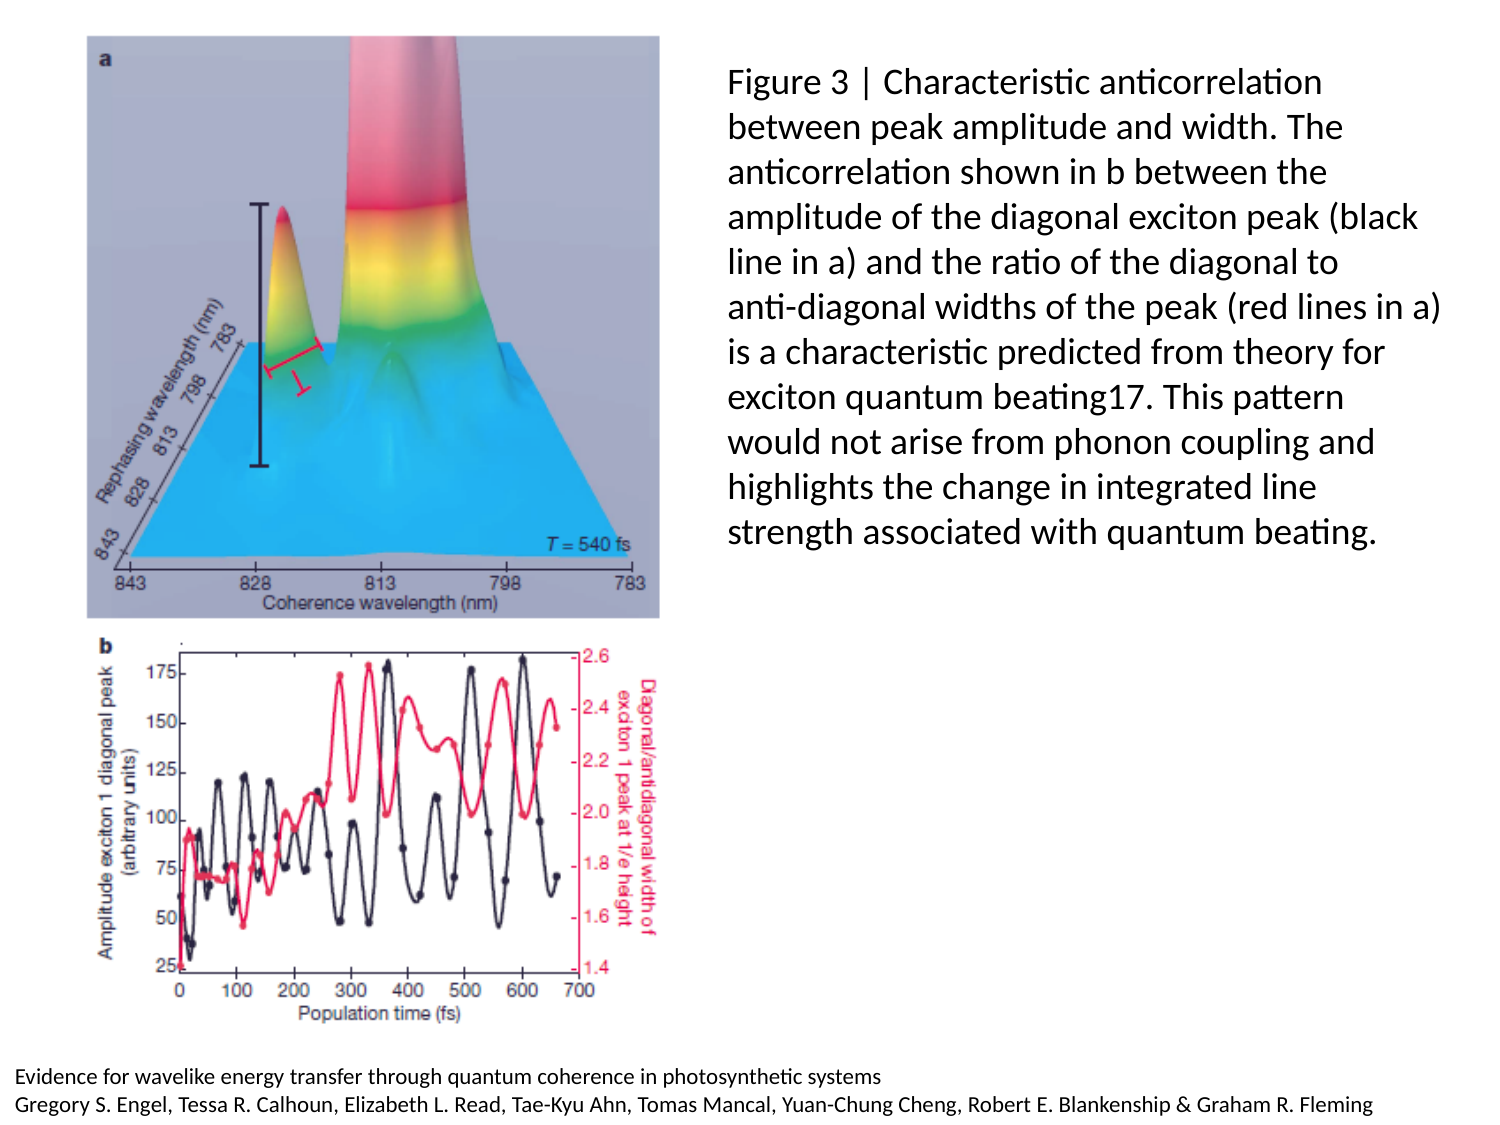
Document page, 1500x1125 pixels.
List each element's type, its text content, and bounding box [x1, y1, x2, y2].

picture [74, 24, 691, 1038]
text_box Evidence for wavelike energy transfer through quantum coherence in photosynthetic systems Gregory S. Engel, Tessa R. Calhoun, Elizabeth L. Read, Tae-Kyu Ahn, Tomas Mancal, Yuan-Chung Cheng, Robert E. Blankenship & Graham R. Fleming [0, 1054, 1475, 1124]
text_box Figure 3 | Characteristic anticorrelation between peak amplitude and width. The anticorrelation shown in b between the amplitude of the diagonal exciton peak (black line in a) and the ratio of the diagonal to anti-diagonal widths of the peak (red lines in a) is a characteristic predicted from theory for exciton quantum beating17. This pattern would not arise from phonon coupling and highlights the change in integrated line strength associated with quantum beating. [712, 49, 1463, 560]
